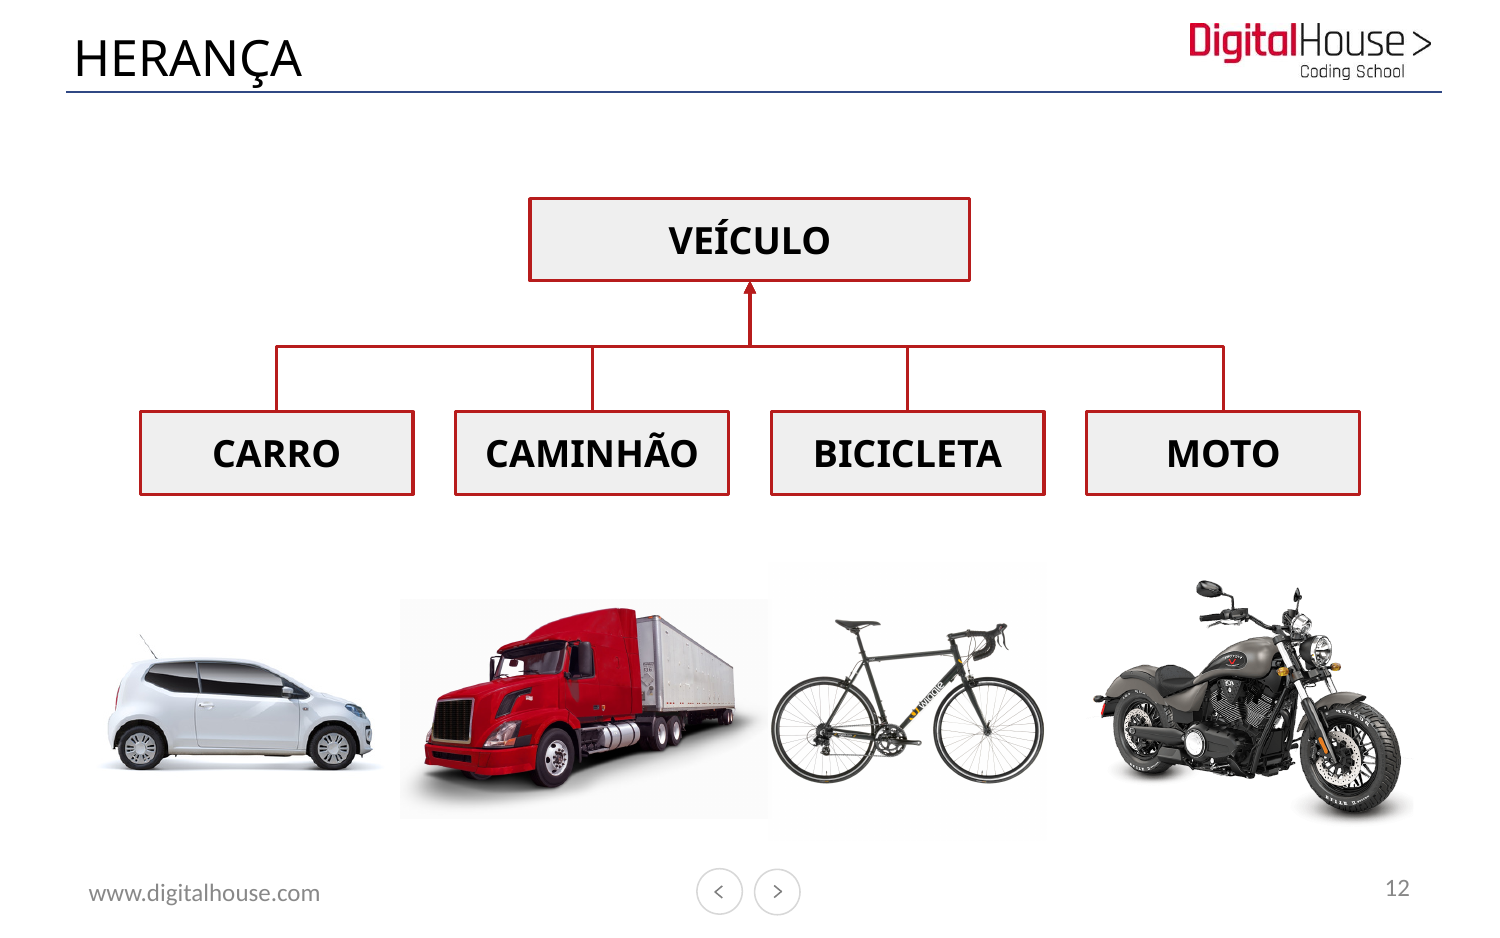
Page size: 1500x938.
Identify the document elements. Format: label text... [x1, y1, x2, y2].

title HERANÇA [73, 23, 1074, 89]
text_box BICICLETA [771, 411, 915, 495]
slide_number 12 [1074, 861, 1425, 911]
text_box MOTO [1086, 411, 1360, 495]
picture [1086, 580, 1414, 838]
text_box CAMINHÃO [584, 411, 729, 495]
text_box CARRO [140, 411, 413, 495]
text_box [920, 109, 1053, 584]
picture [62, 562, 1048, 842]
picture [1190, 23, 1431, 80]
text_box VEÍCULO [584, 198, 915, 281]
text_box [763, 267, 895, 426]
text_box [605, 267, 737, 426]
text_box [447, 109, 579, 584]
